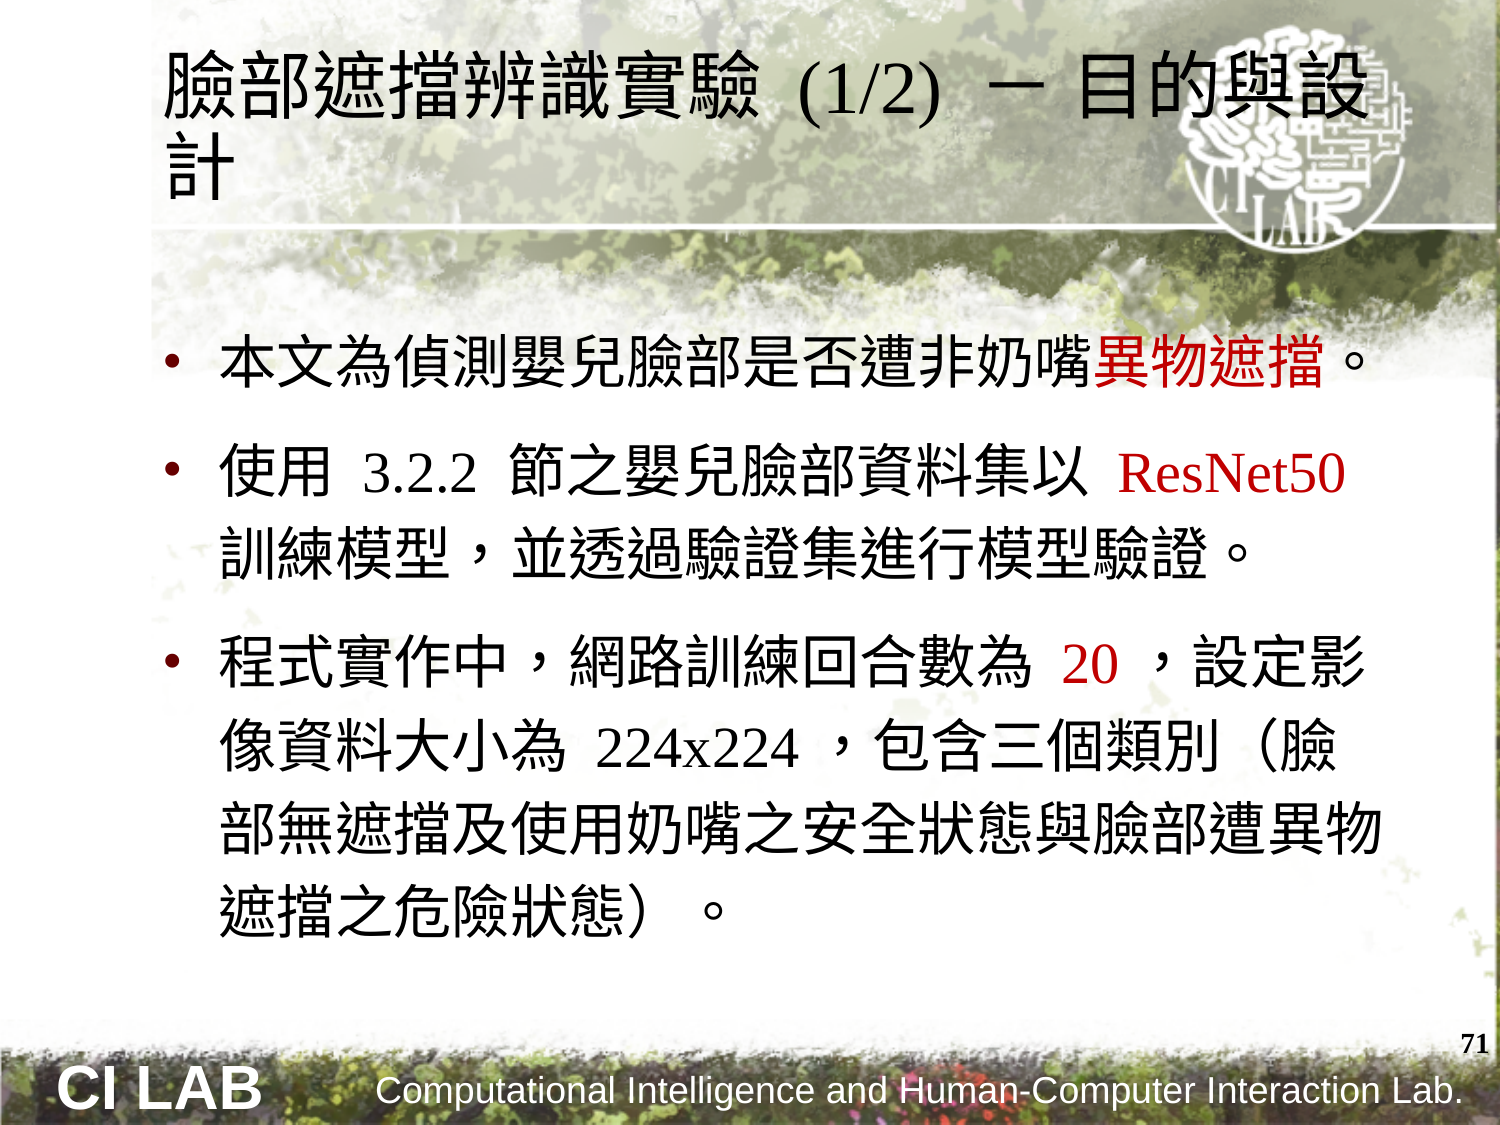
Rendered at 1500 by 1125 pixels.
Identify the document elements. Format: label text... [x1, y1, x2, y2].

title 臉部遮擋辨識實驗 (1/2) － 目的與設計 [147, 31, 1448, 219]
text_box 本文為偵測嬰兒臉部是否遭非奶嘴異物遮擋。 使用 3.2.2 節之嬰兒臉部資料集以 ResNet50 訓練模型，並透過驗證集進行模型驗證。 程式實作中，網路訓練回合數為 20，設定影像資料大小為 224x224，包含三個類別（臉部無遮擋及使用奶嘴之安全狀態與臉部遭異物遮擋之危險狀態）。 [147, 304, 1410, 961]
picture [0, 0, 1500, 1125]
slide_number 71 [1426, 985, 1500, 1067]
